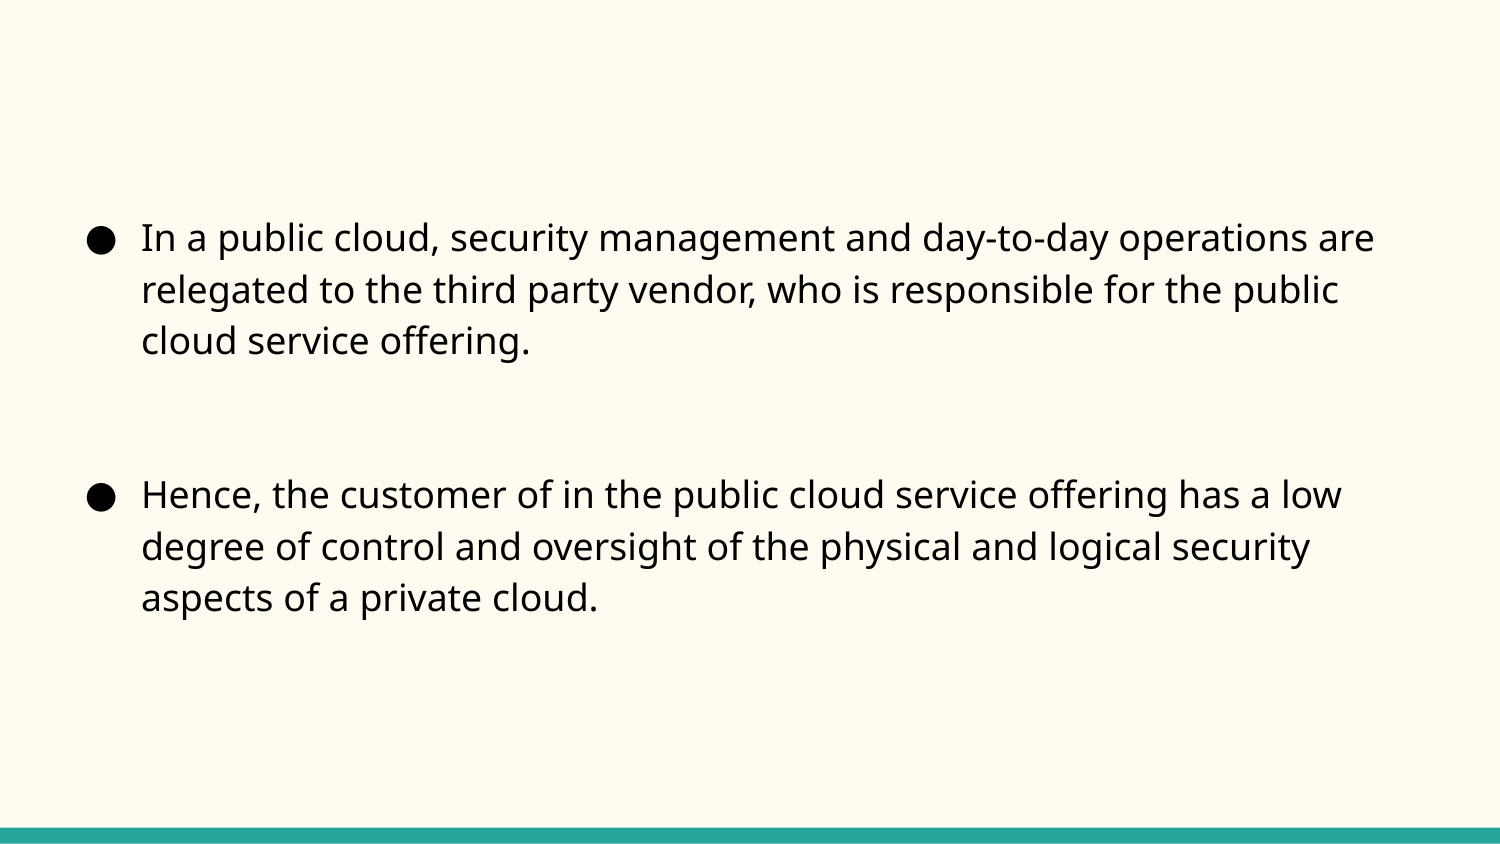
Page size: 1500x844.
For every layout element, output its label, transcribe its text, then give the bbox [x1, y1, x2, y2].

list In a public cloud, security management and day-to-day operations are relegated to the third party vendor, who is responsible for the public cloud service offering. Hence, the customer of in the public cloud service offering has a low degree of control and oversight of the physical and logical security aspects of a private cloud. [51, 192, 1449, 750]
